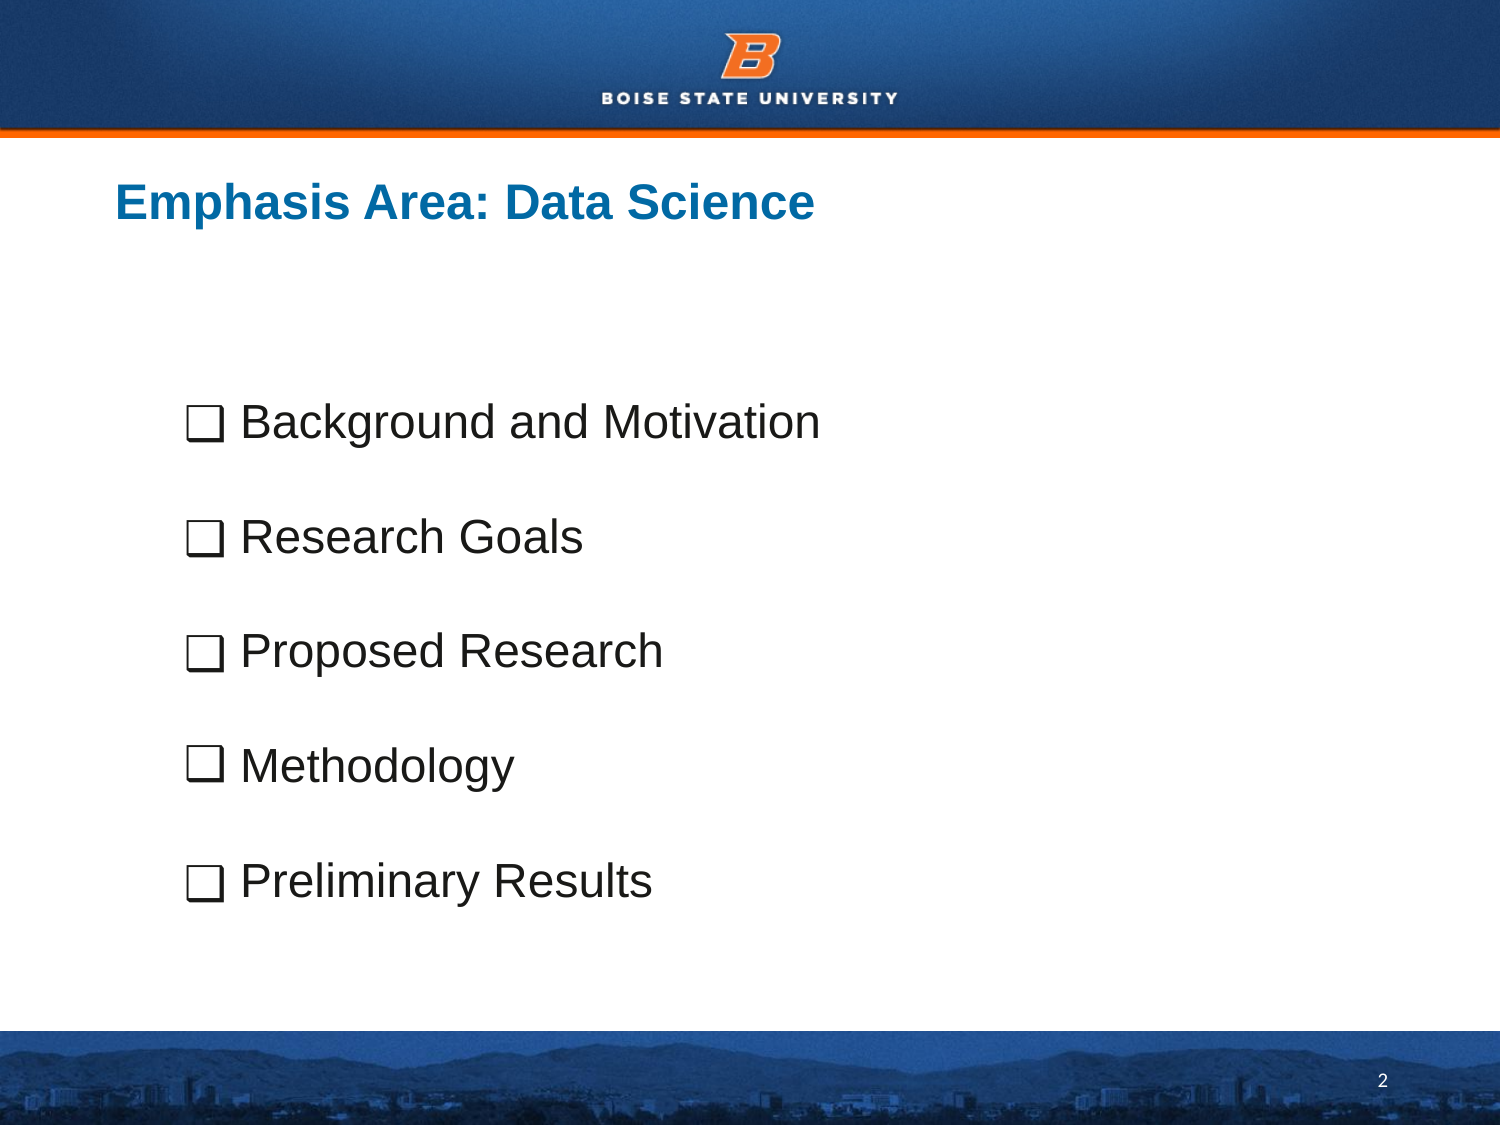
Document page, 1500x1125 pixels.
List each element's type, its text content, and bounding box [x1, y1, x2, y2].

picture [0, 1031, 1500, 1125]
picture [0, 0, 1500, 138]
text_box Background and Motivation Research Goals Proposed Research Methodology Preliminary Results [168, 325, 1332, 1015]
text_box Emphasis Area: Data Science [99, 162, 893, 238]
